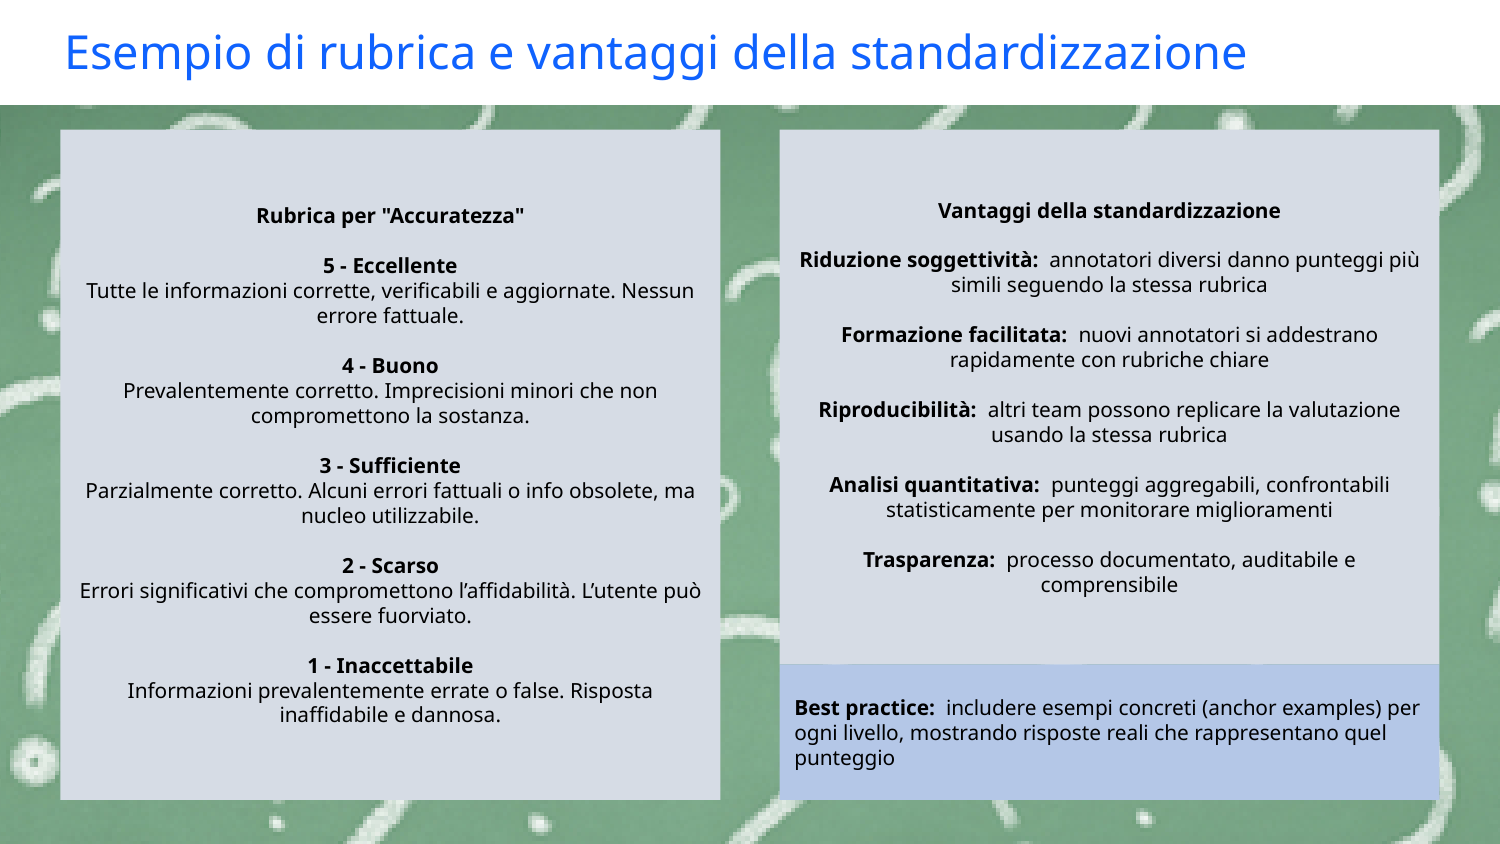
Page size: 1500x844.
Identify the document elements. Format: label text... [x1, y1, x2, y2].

text_box Esempio di rubrica e vantaggi della standardizzazione [64, 22, 1250, 80]
picture [0, 105, 1500, 844]
